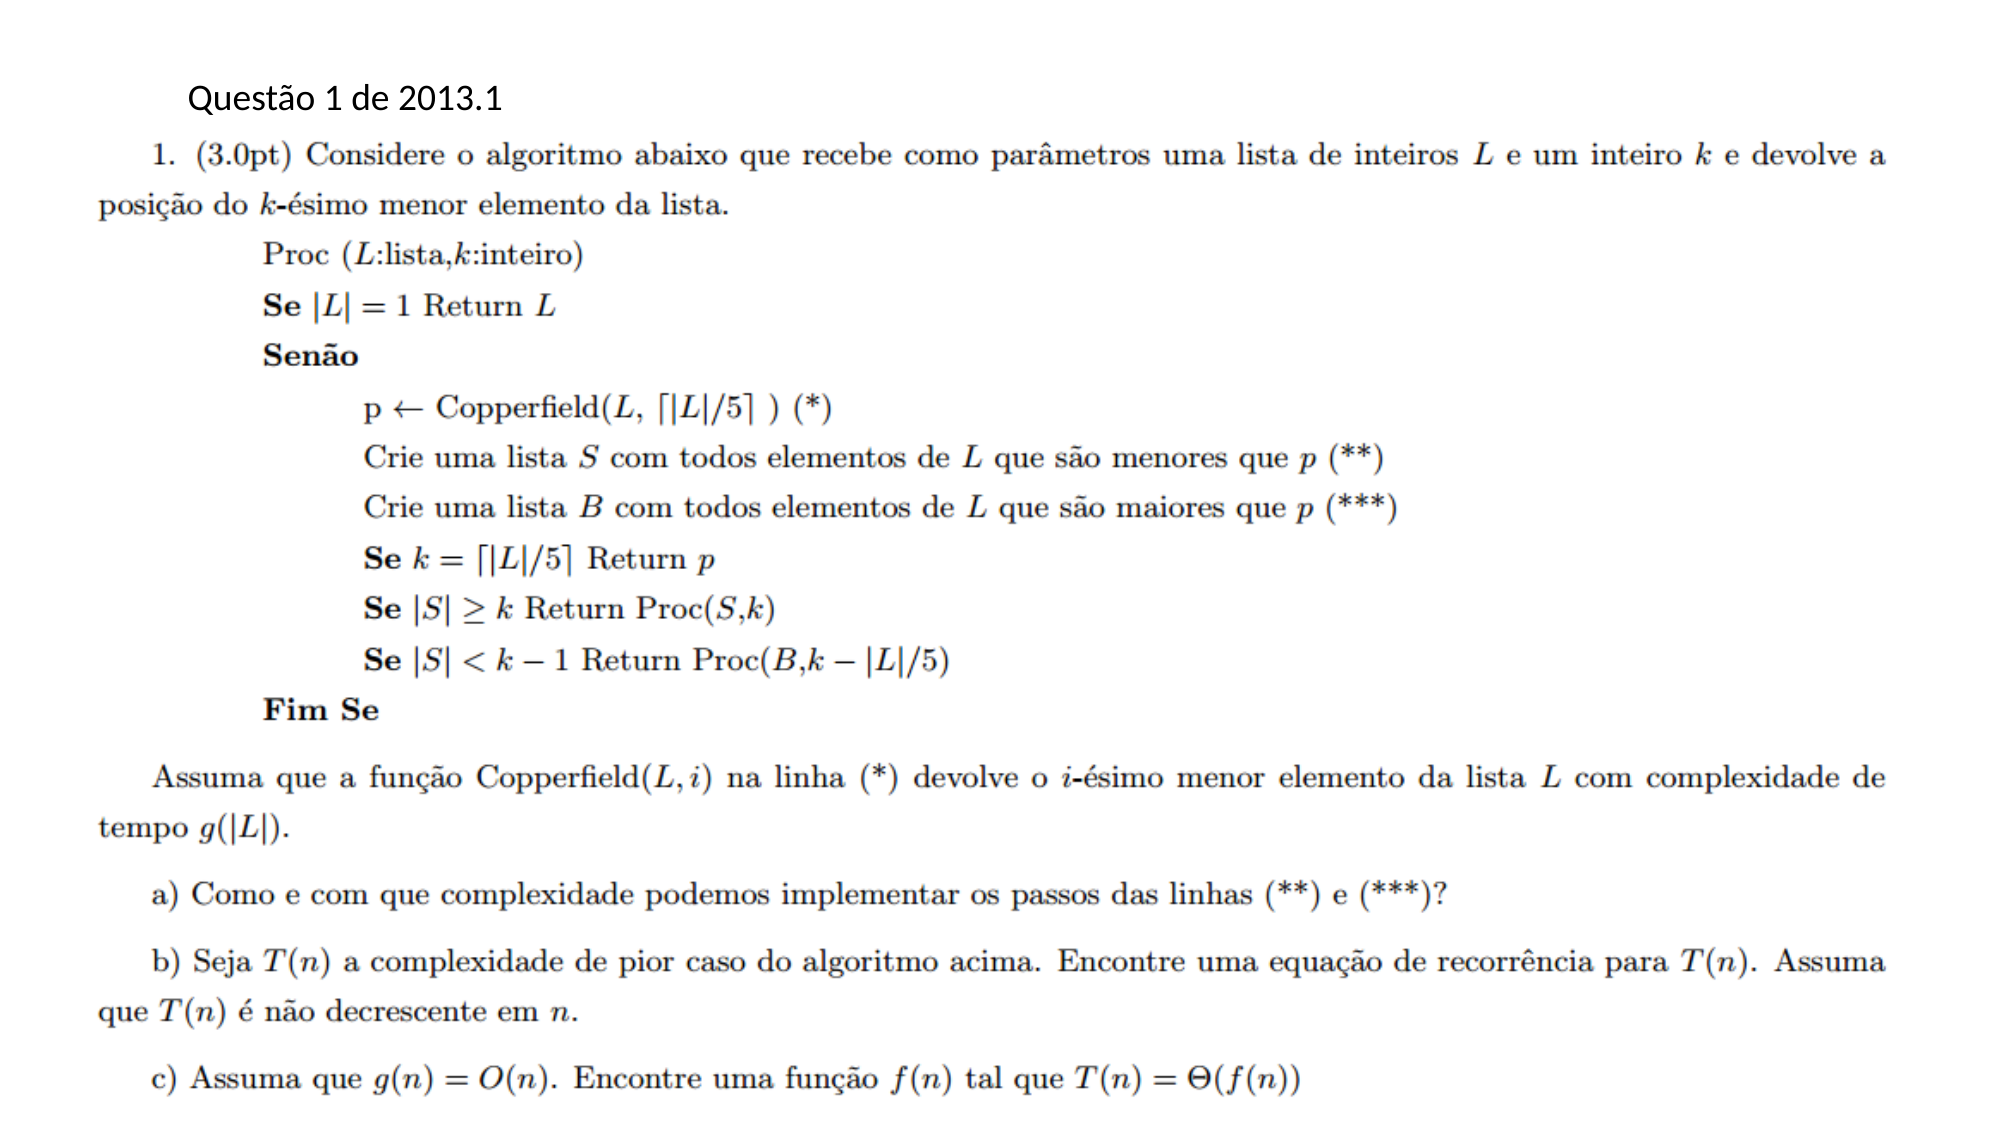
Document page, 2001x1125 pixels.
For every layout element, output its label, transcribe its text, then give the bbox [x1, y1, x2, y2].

text_box Questão 1 de 2013.1 [172, 65, 518, 116]
picture [62, 116, 1933, 1125]
